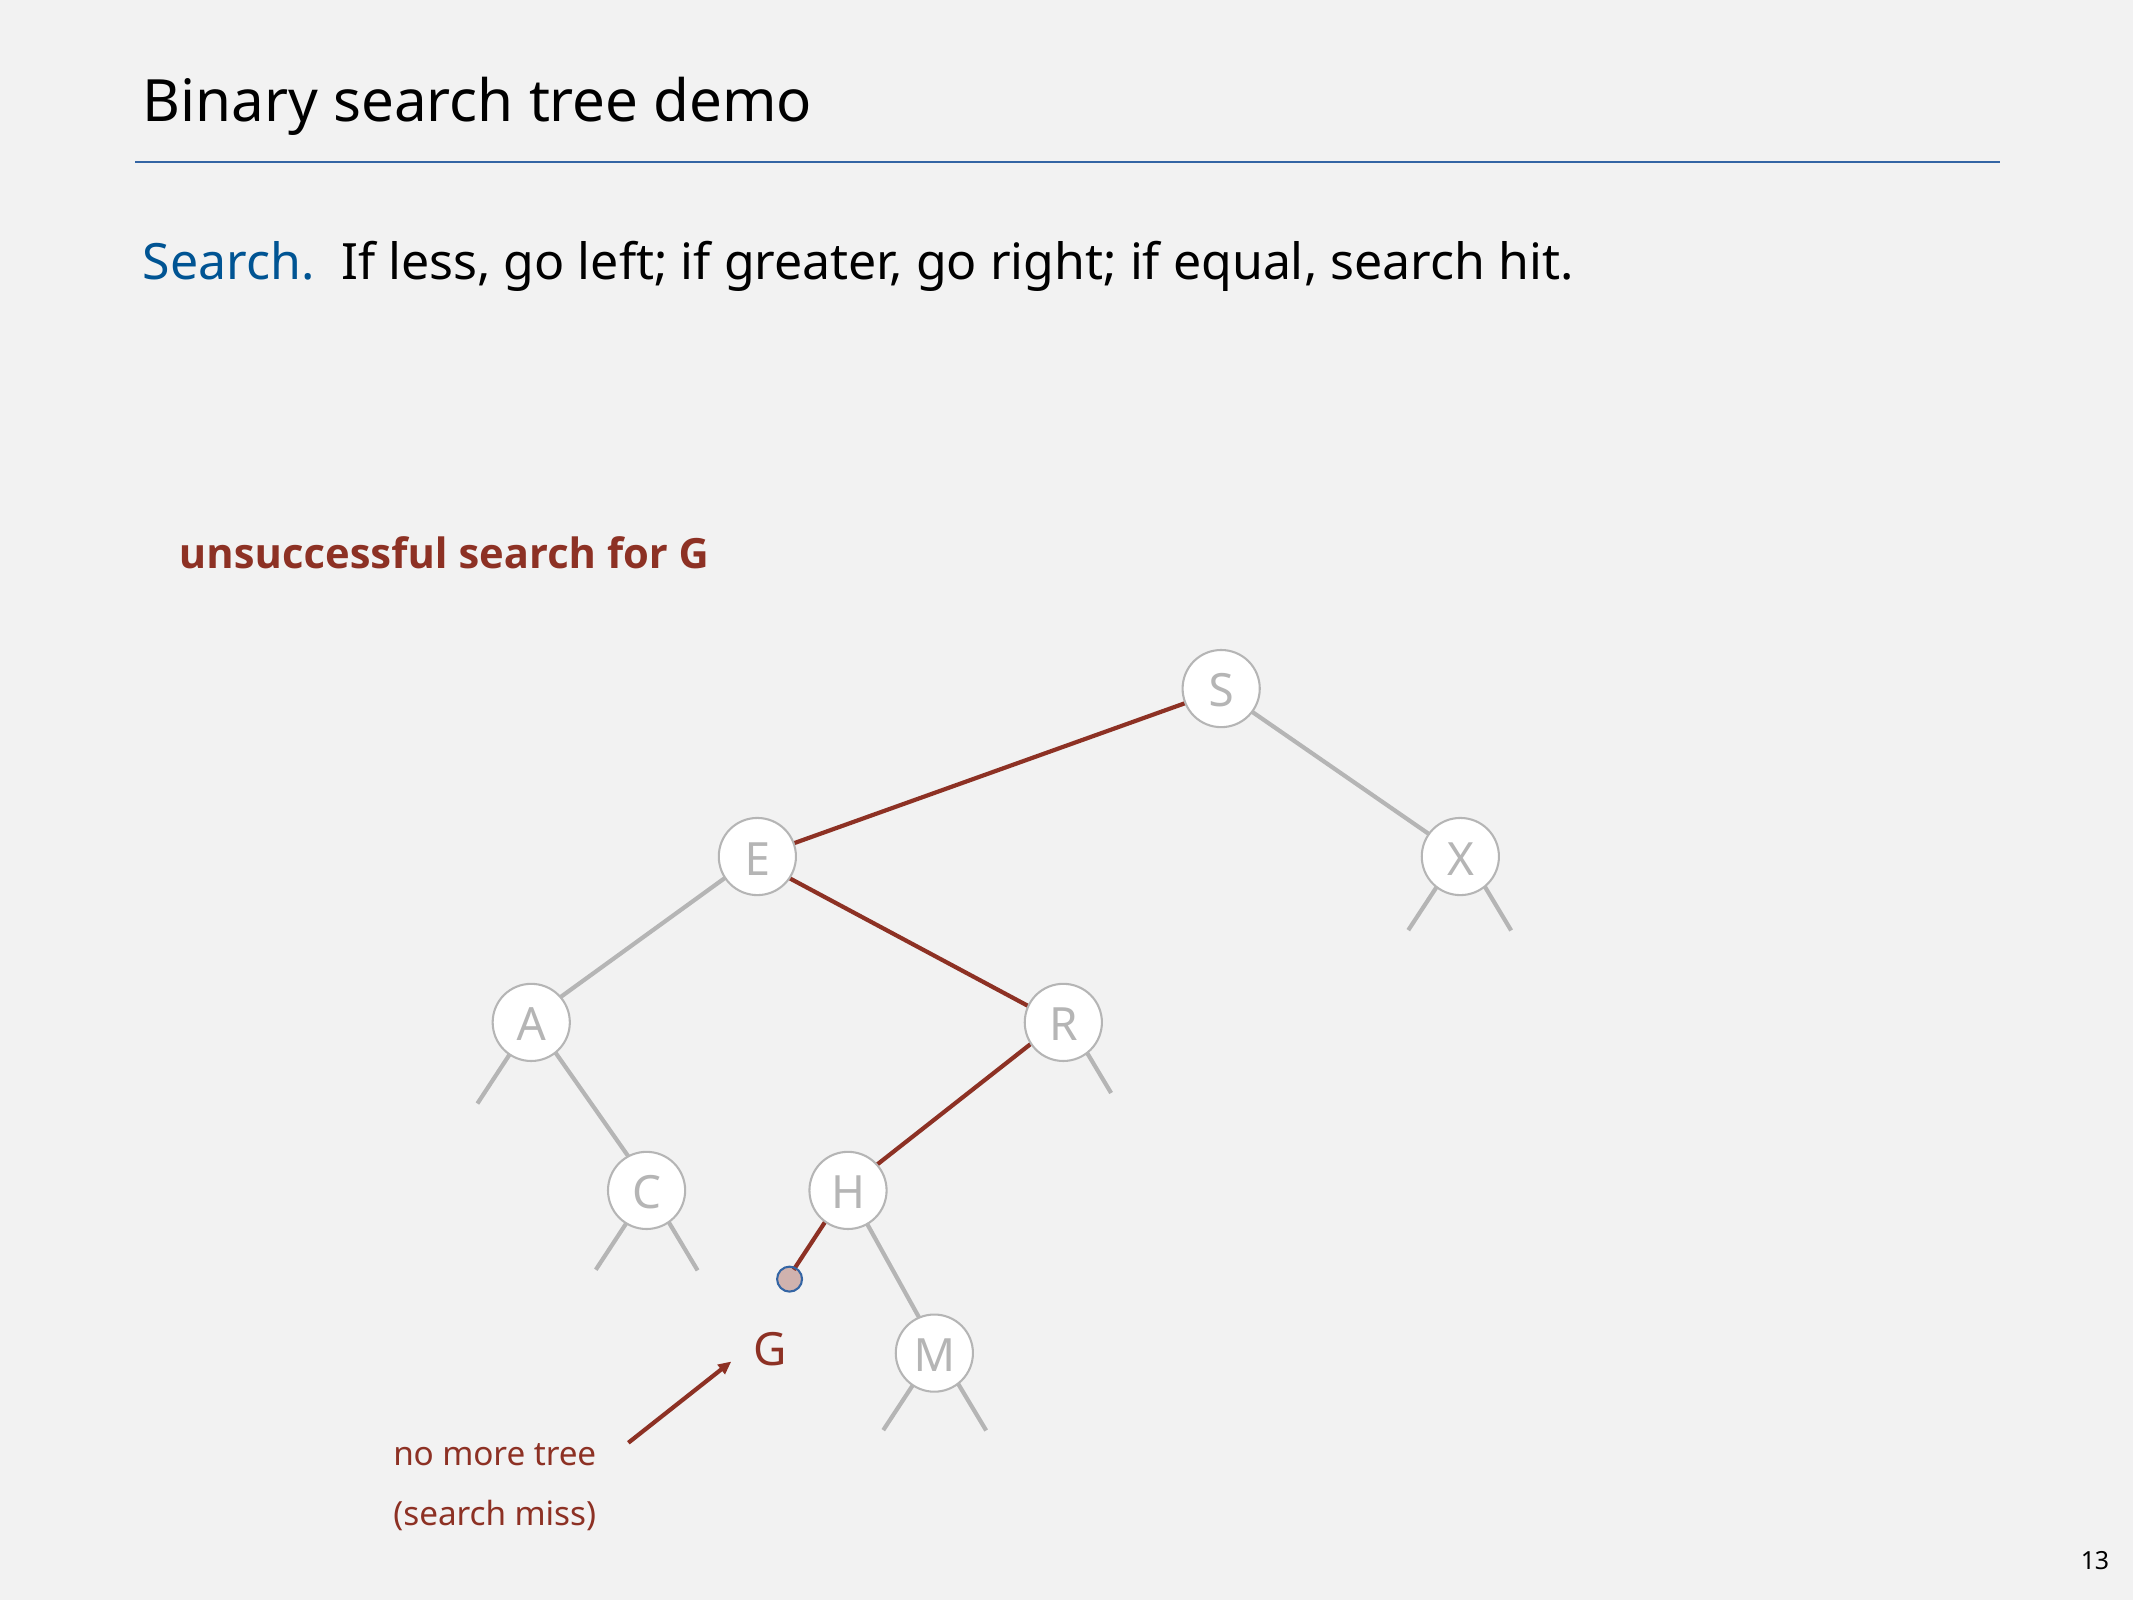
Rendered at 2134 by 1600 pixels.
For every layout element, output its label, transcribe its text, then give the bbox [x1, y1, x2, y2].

text_box no more tree (search miss) [383, 1412, 607, 1533]
text_box unsuccessful search for G [169, 527, 719, 578]
title Binary search tree demo [132, 0, 2001, 134]
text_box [477, 649, 1512, 1431]
slide_number 13 [2069, 1537, 2121, 1587]
list Search. If less, go left; if greater, go right; if equal, search hit. [132, 207, 2001, 1543]
